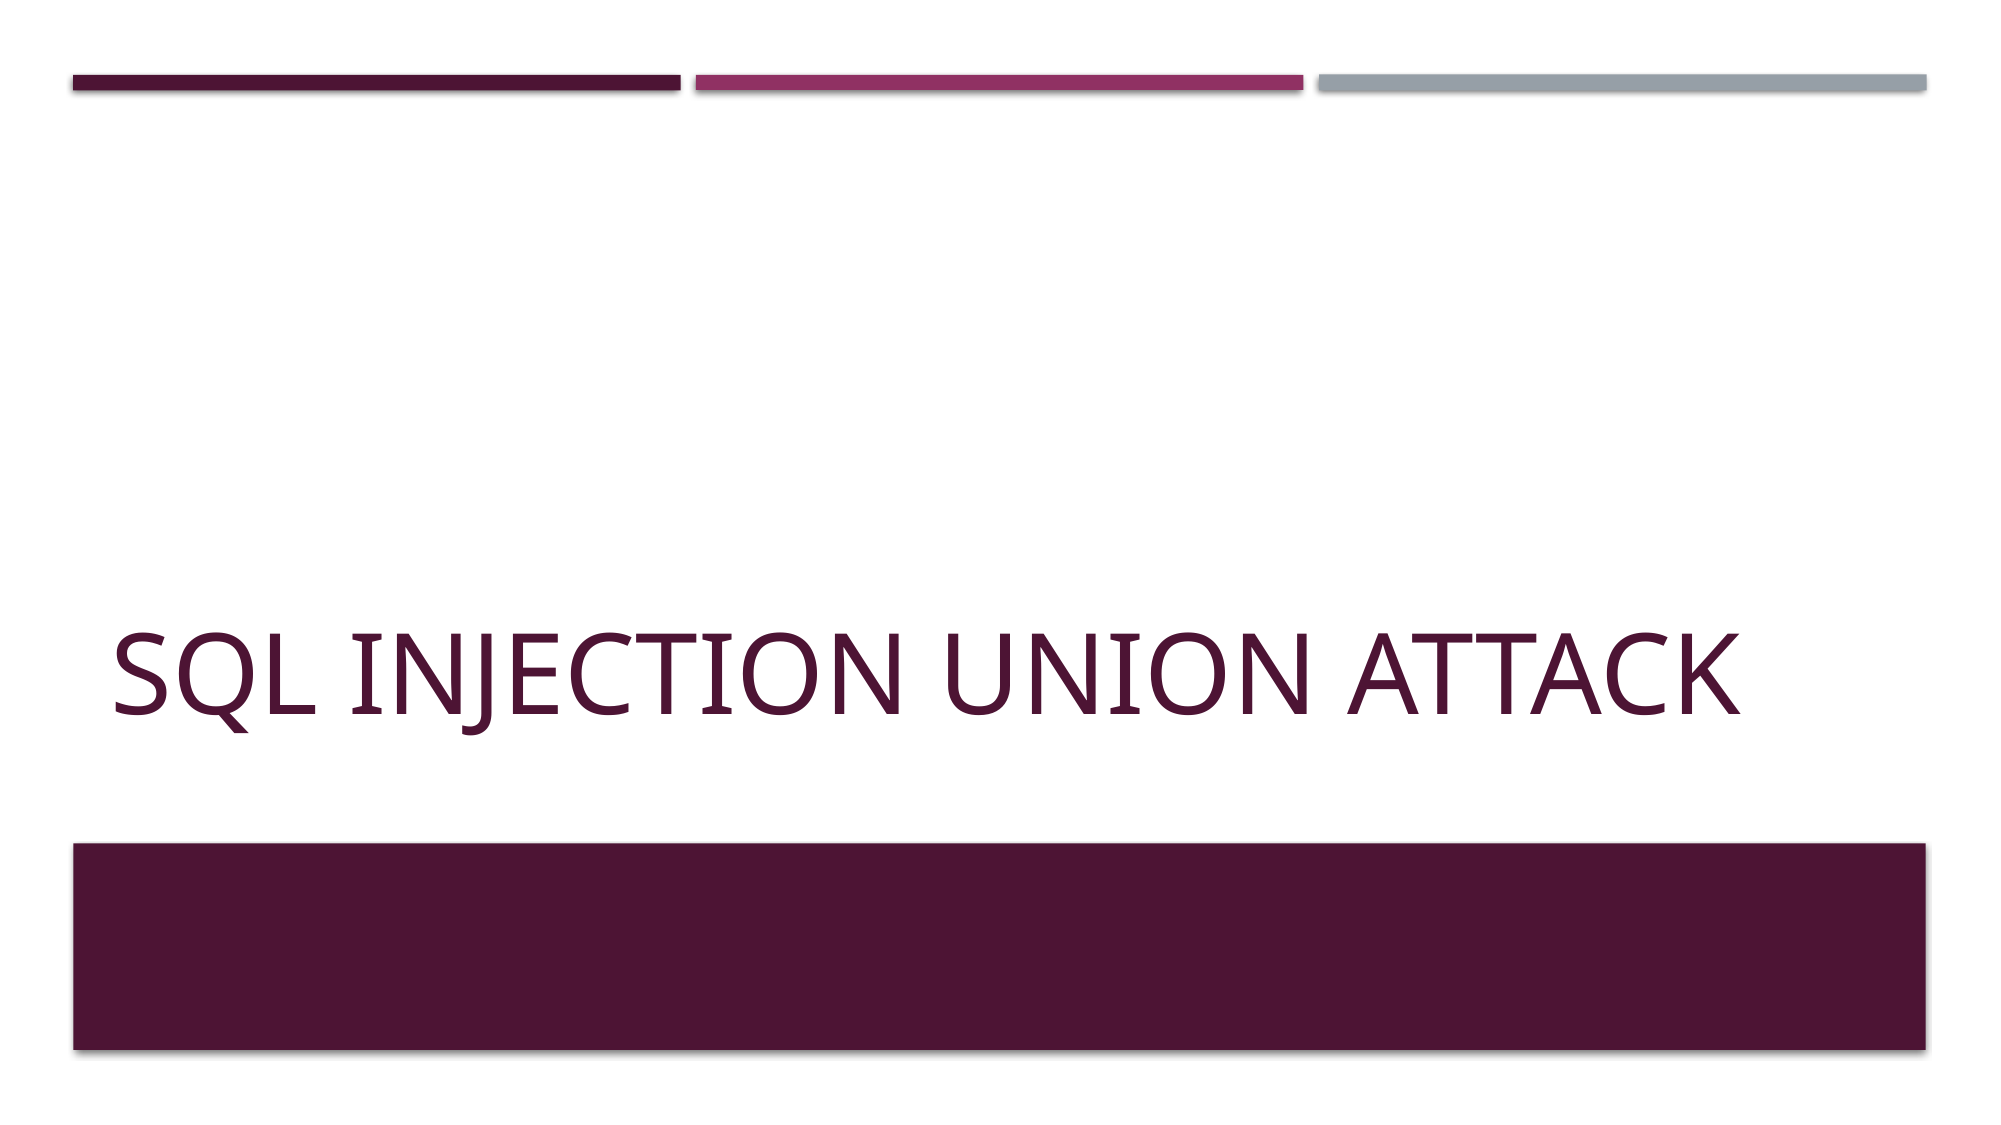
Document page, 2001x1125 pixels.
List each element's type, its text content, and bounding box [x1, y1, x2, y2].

title SQL injection UNION attack [95, 499, 1905, 745]
